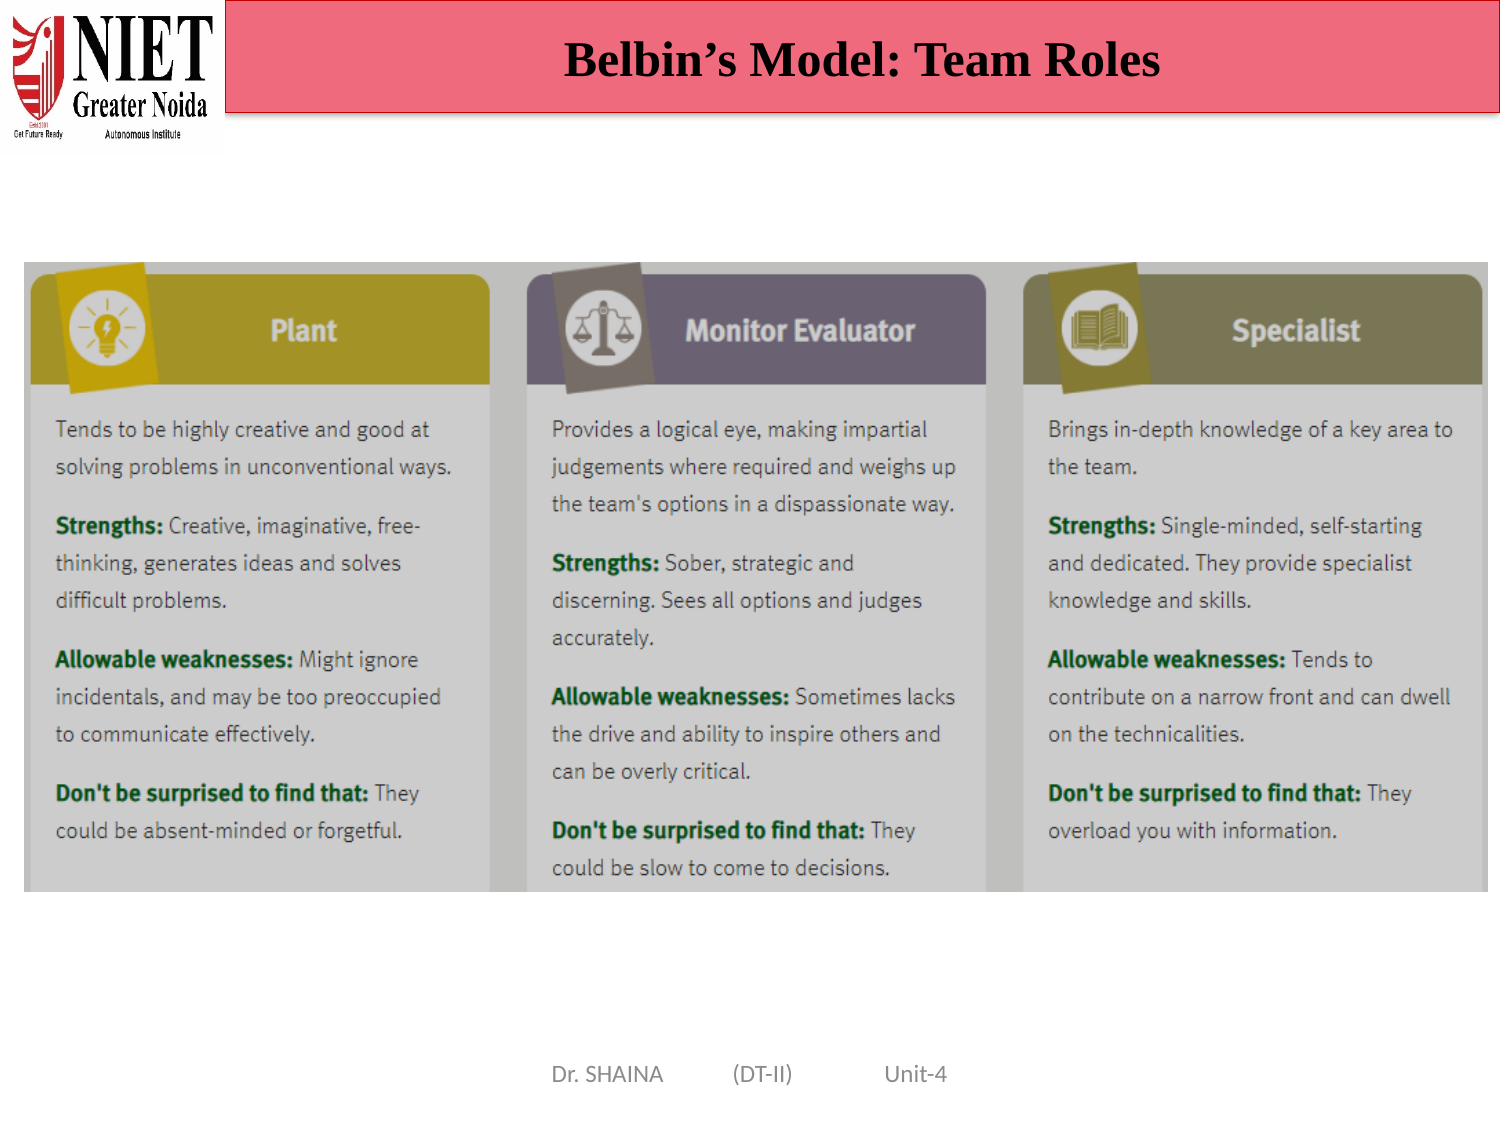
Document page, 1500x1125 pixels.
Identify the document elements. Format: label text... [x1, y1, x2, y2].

picture [0, 0, 226, 156]
footer Dr. SHAINA (DT-II) Unit-4 [512, 1042, 988, 1103]
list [24, 262, 1488, 893]
text_box Belbin’s Model: Team Roles [226, 0, 1500, 113]
